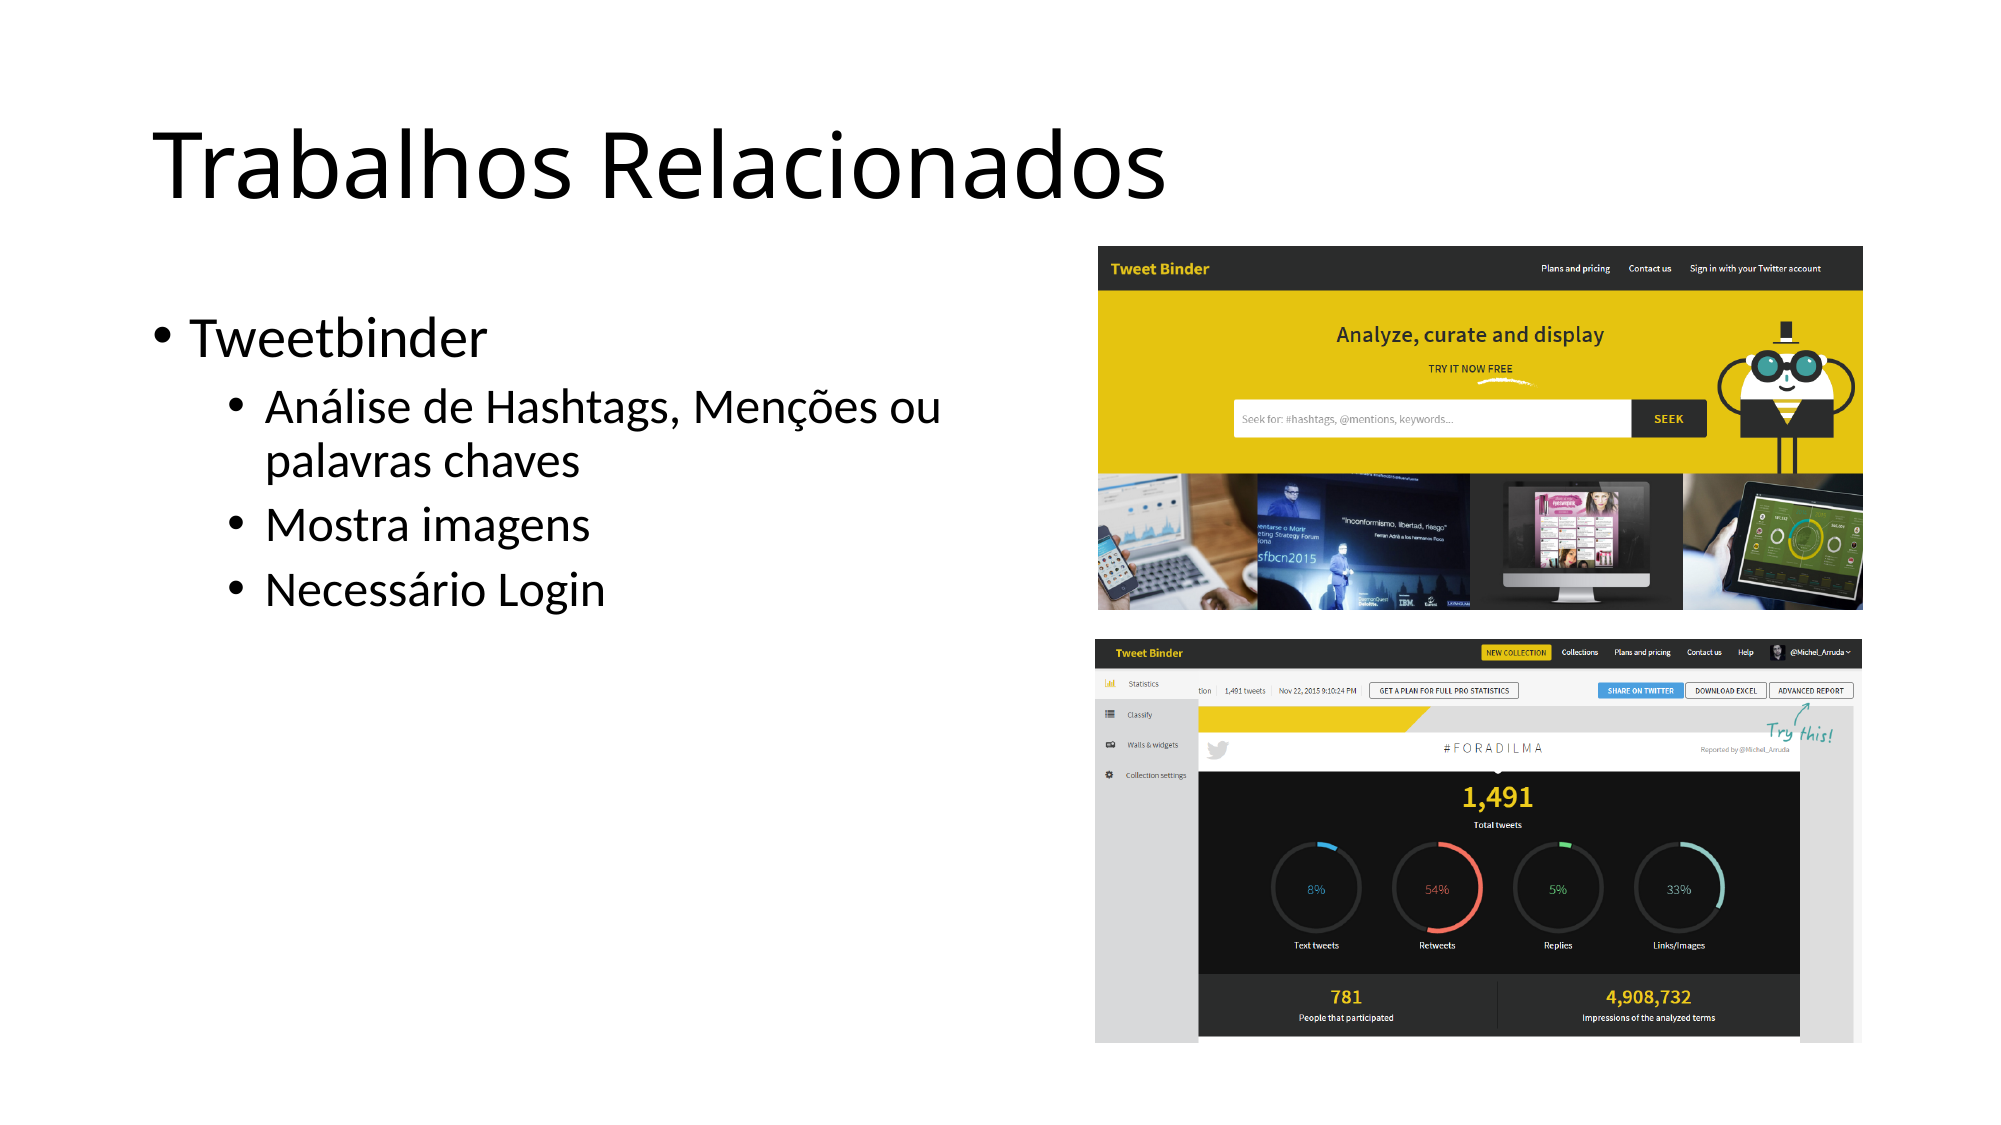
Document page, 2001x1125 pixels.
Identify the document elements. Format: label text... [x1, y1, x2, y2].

picture [1098, 246, 1863, 610]
picture [1095, 639, 1862, 1043]
list Tweetbinder Análise de Hashtags, Menções ou palavras chaves Mostra imagens Necessário Login [137, 299, 1065, 1014]
title Trabalhos Relacionados [137, 59, 1863, 278]
